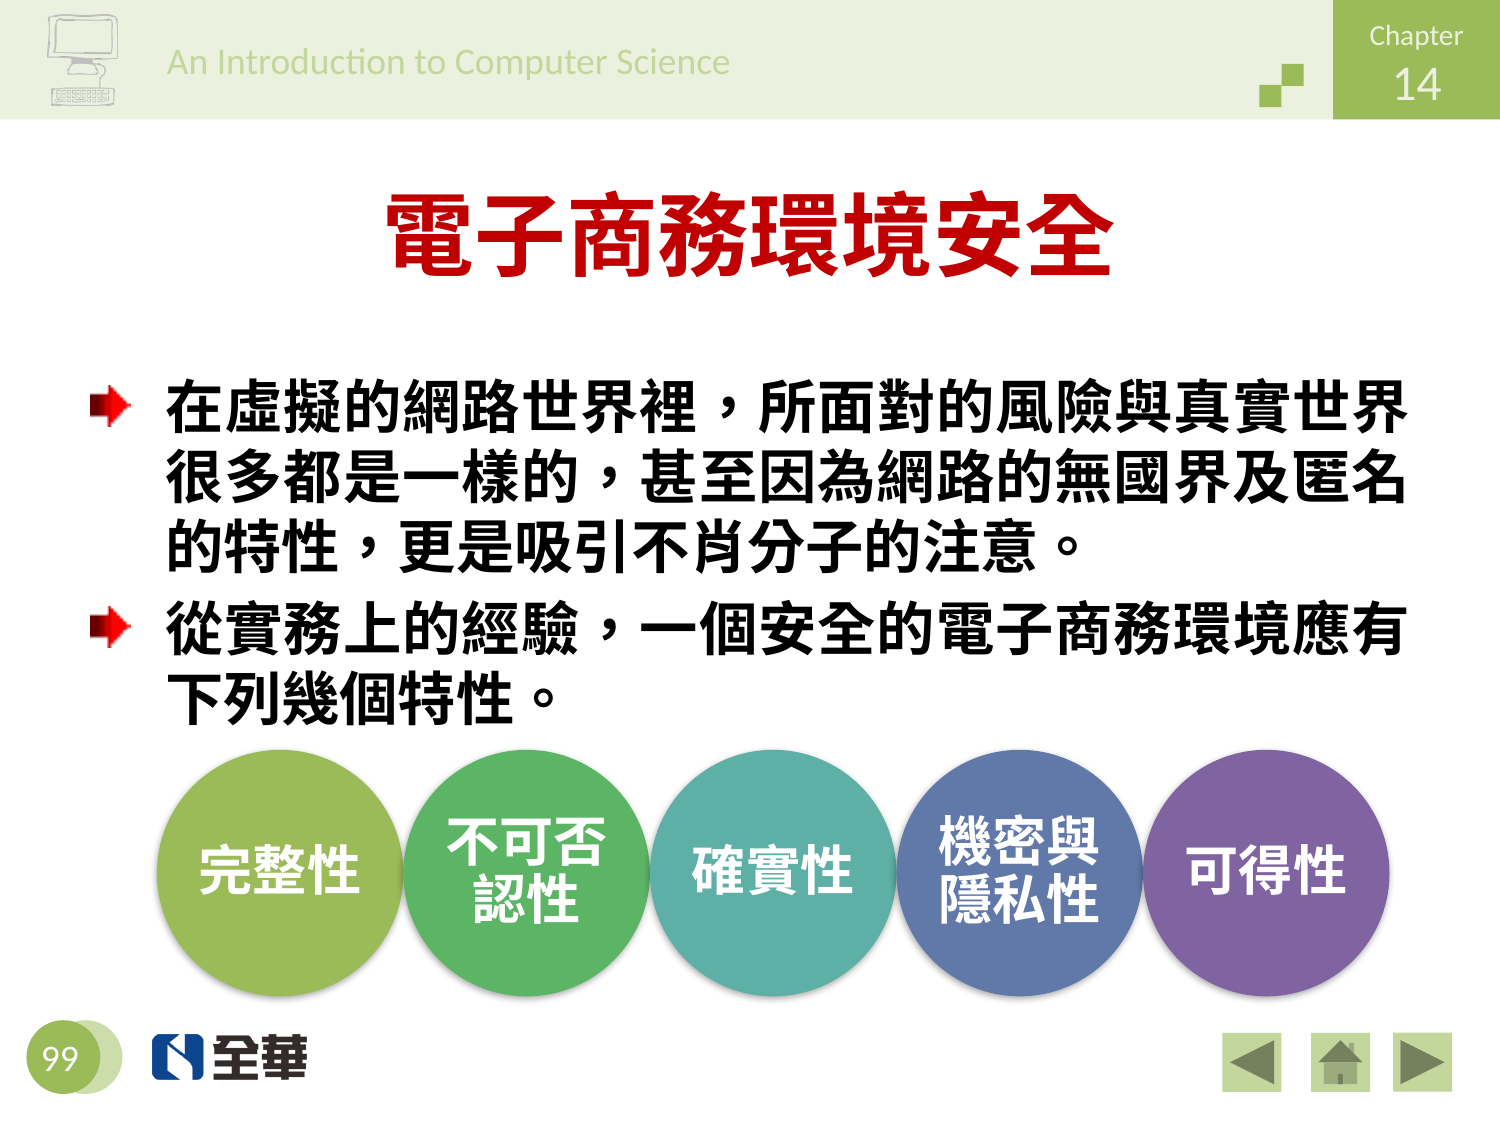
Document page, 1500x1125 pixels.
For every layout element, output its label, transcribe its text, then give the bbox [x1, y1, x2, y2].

picture [90, 385, 131, 427]
picture [152, 1034, 156, 1080]
picture [90, 606, 131, 648]
list 在虛擬的網路世界裡，所面對的風險與真實世界很多都是一樣的，甚至因為網路的無國界及匿名的特性，更是吸引不肖分子的注意。 從實務上的經驗，一個安全的電子商務環境應有下列幾個特性。 [75, 363, 1425, 1005]
title 電子商務環境安全 [75, 138, 1425, 327]
picture [47, 14, 118, 106]
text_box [156, 650, 1390, 1096]
